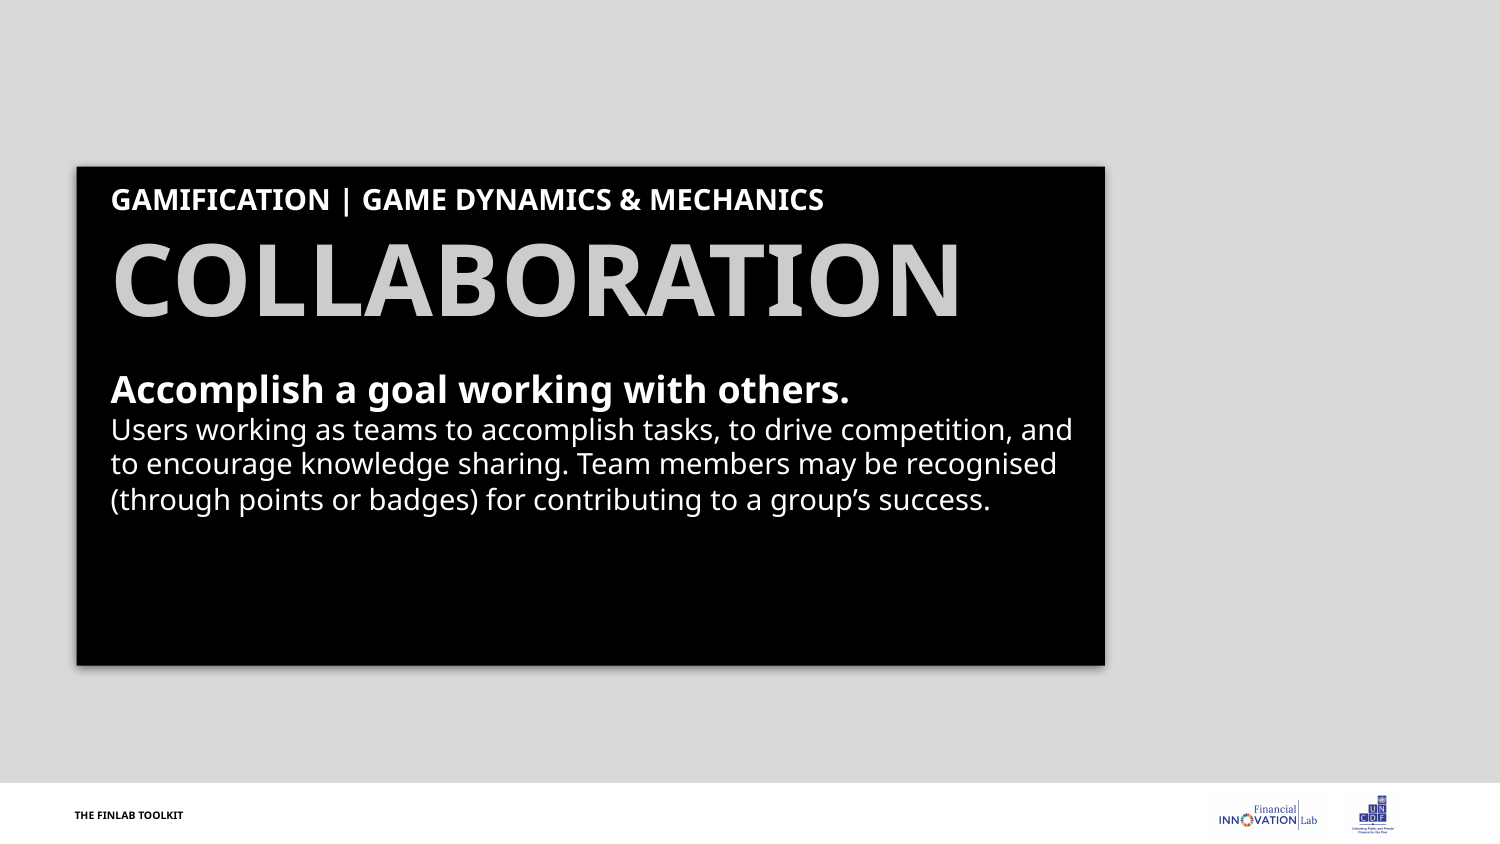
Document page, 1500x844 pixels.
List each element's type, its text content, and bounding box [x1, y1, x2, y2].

text_box [0, 0, 1500, 782]
picture [1206, 792, 1333, 837]
text_box [0, 782, 1500, 844]
title THE FINLAB TOOLKIT [59, 793, 752, 837]
picture [1344, 789, 1400, 837]
list GAMIFICATION | GAME DYNAMICS & MECHANICS COLLABORATION Accomplish a goal working with others. Users working as teams to accomplish tasks, to drive competition, and to encourage knowledge sharing. Team members may be recognised (through points or badges) for contributing to a group’s success. [76, 166, 1105, 666]
